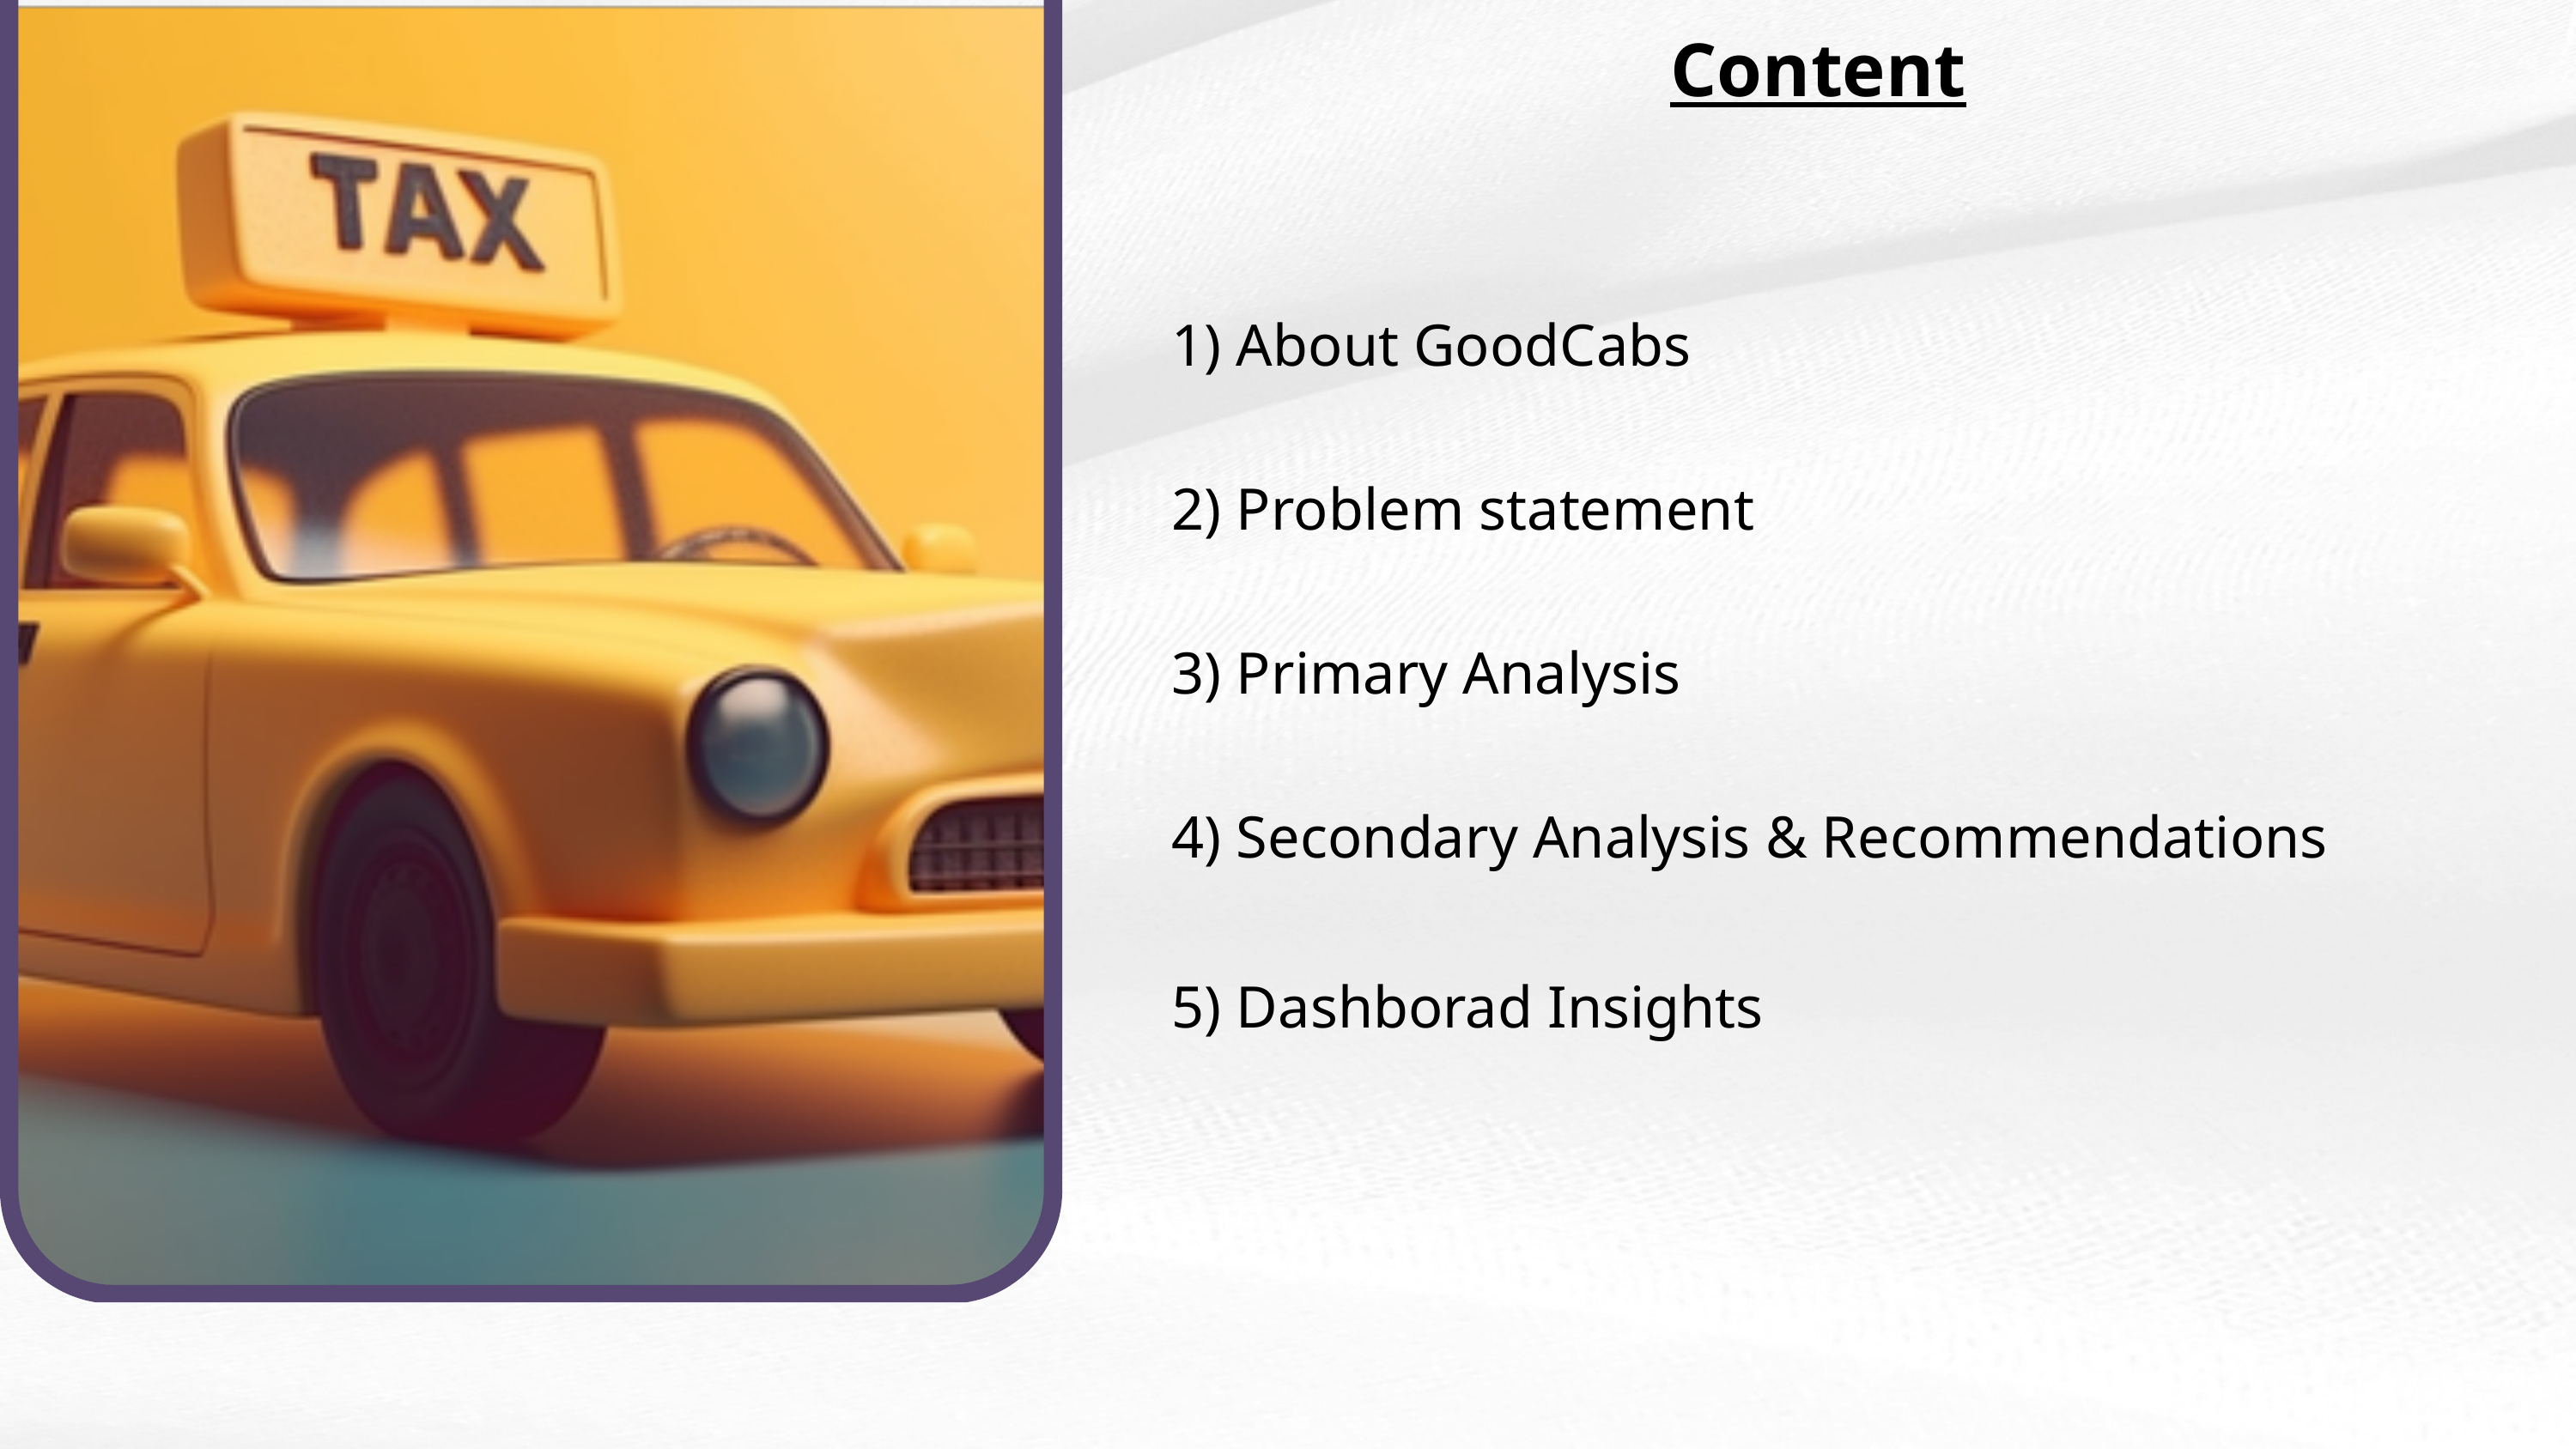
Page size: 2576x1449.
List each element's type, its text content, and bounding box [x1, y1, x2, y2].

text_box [0, 0, 1063, 1303]
picture [0, 0, 2576, 1449]
title Content [1178, 7, 2458, 252]
text_box 1) About GoodCabs 2) Problem statement 3) Primary Analysis 4) Secondary Analysis & Recommendations 5) Dashborad Insights [1170, 294, 2462, 1205]
